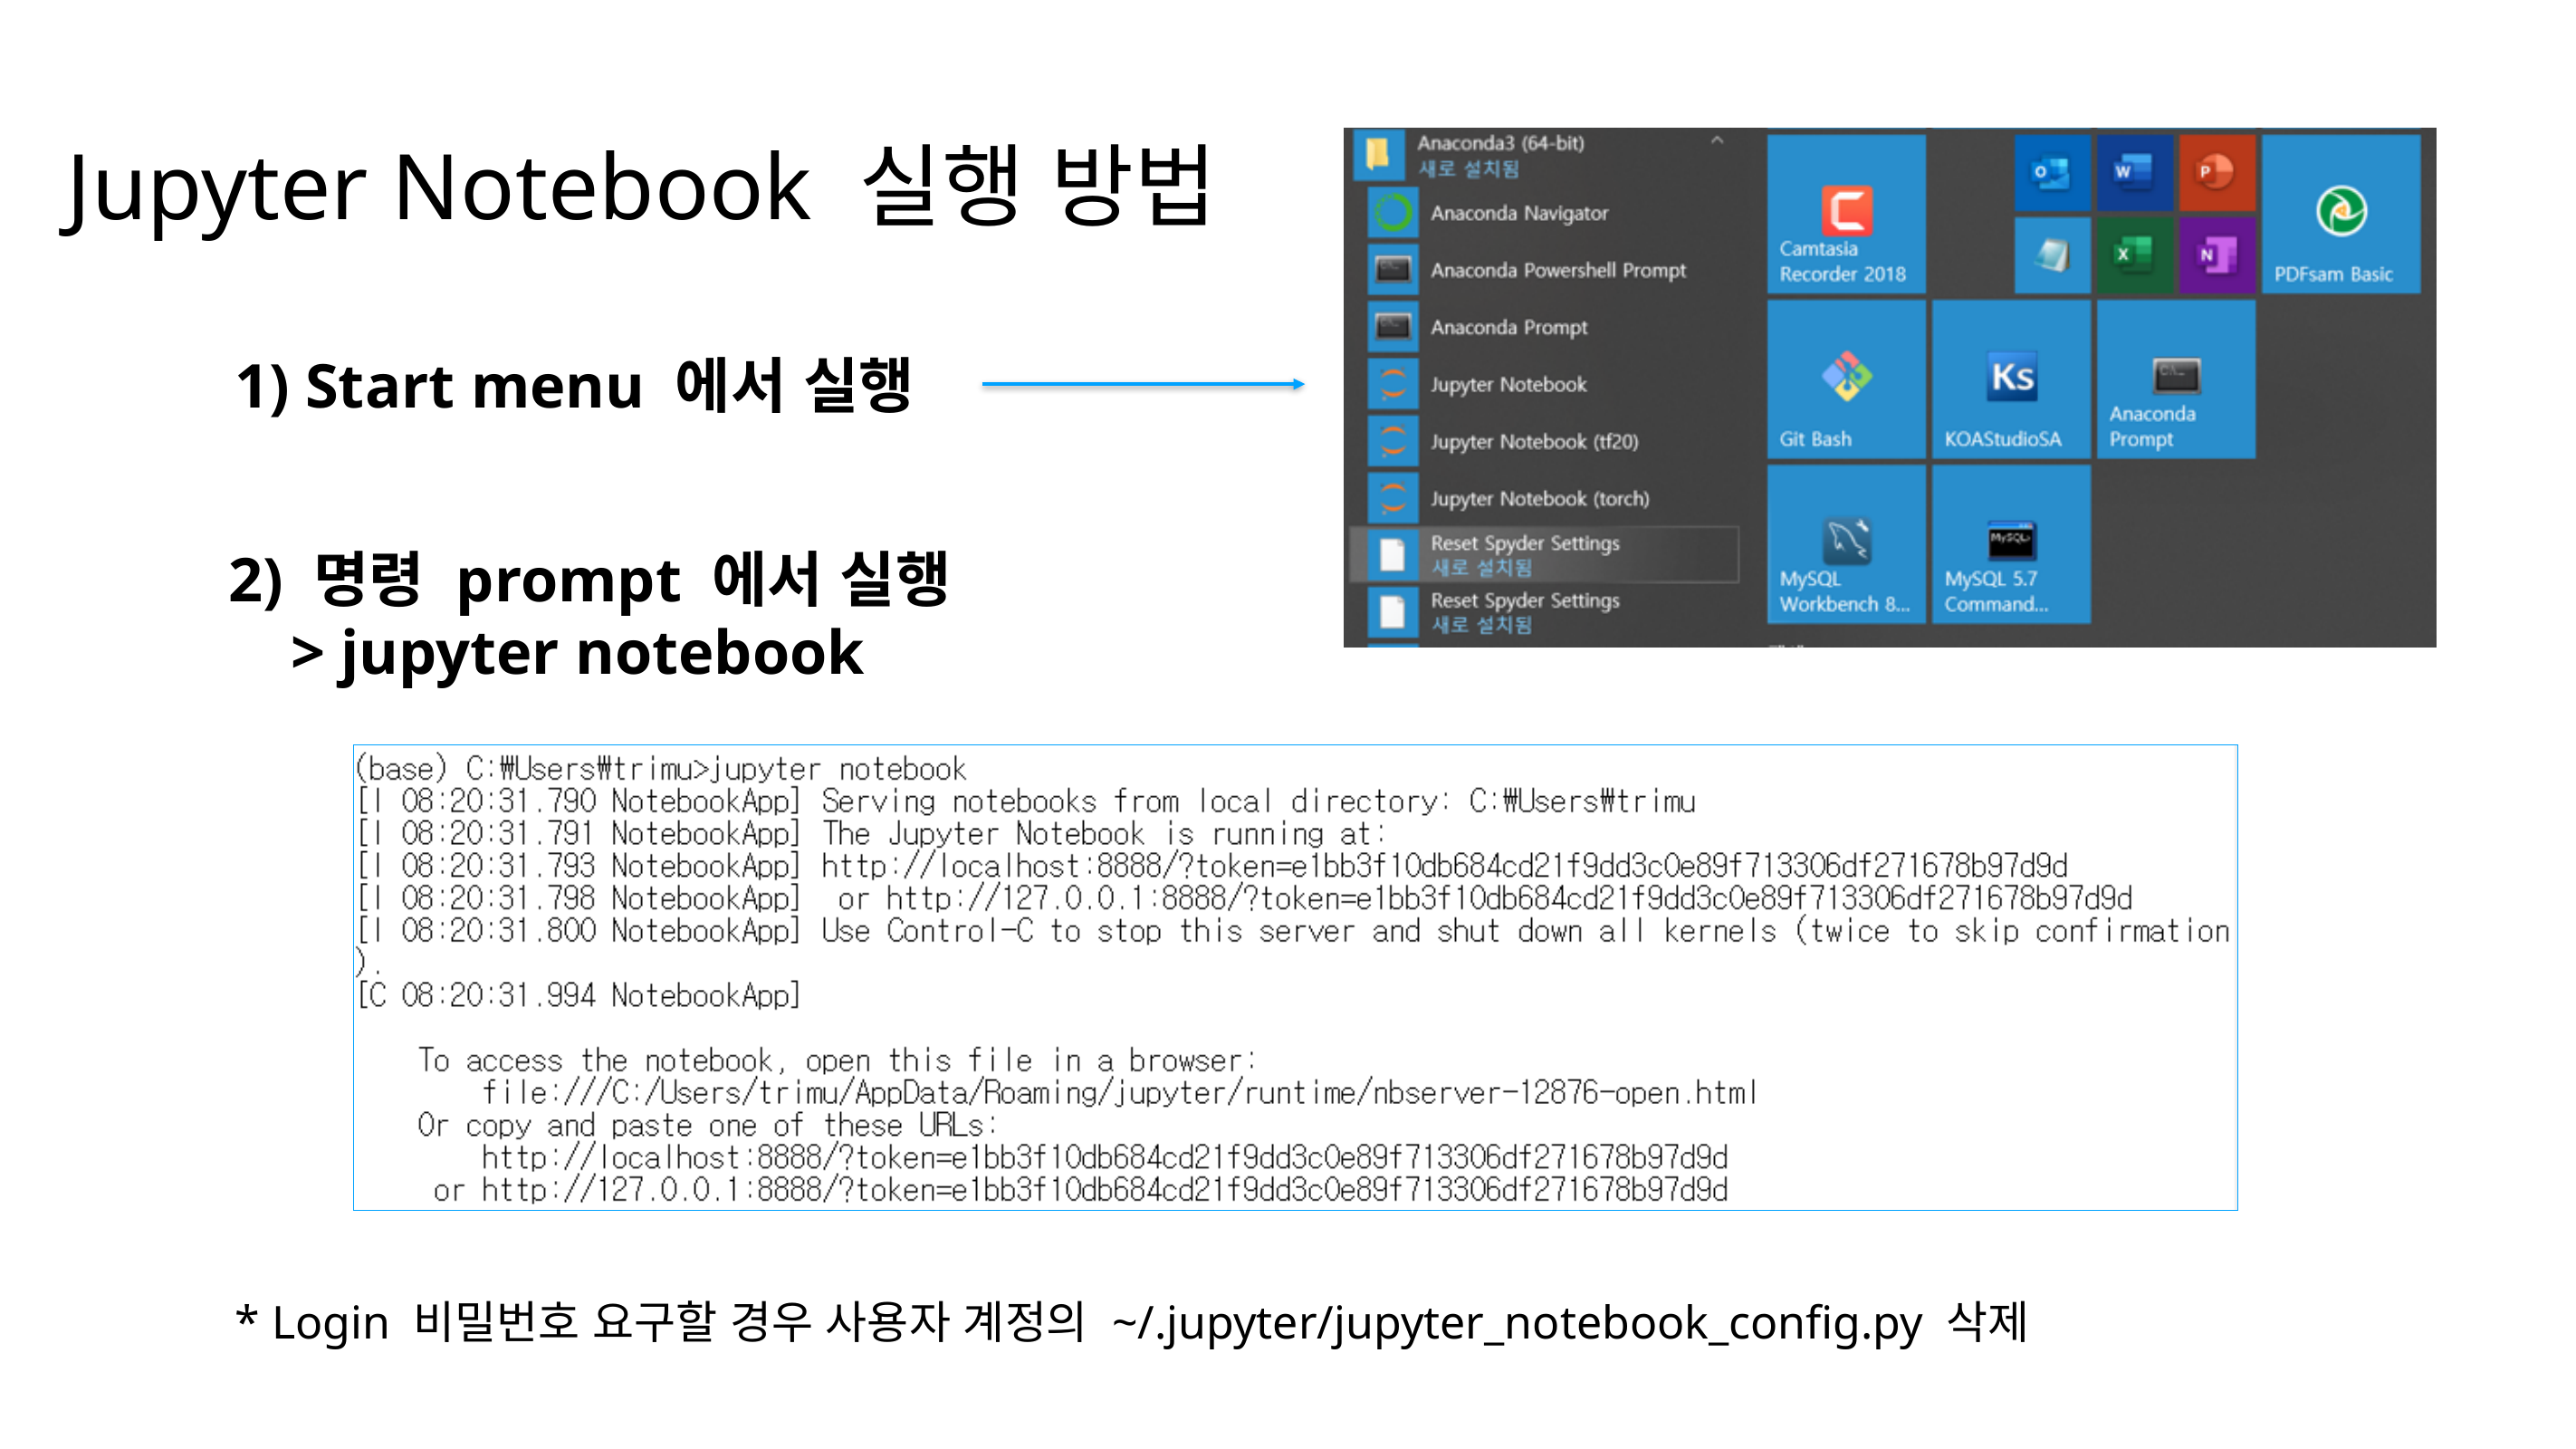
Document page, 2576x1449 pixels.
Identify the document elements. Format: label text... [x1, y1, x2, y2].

text_box * Login 비밀번호 요구할 경우 사용자 계정의 ~/.jupyter/jupyter_notebook_config.py 삭제 [227, 1286, 2037, 1357]
text_box 2) 명령 prompt 에서 실행 > jupyter notebook [220, 533, 960, 694]
title Jupyter Notebook 실행 방법 [59, 61, 1515, 305]
picture [1343, 127, 2437, 648]
picture [352, 744, 2238, 1212]
text_box 1) Start menu 에서 실행 [226, 340, 923, 428]
